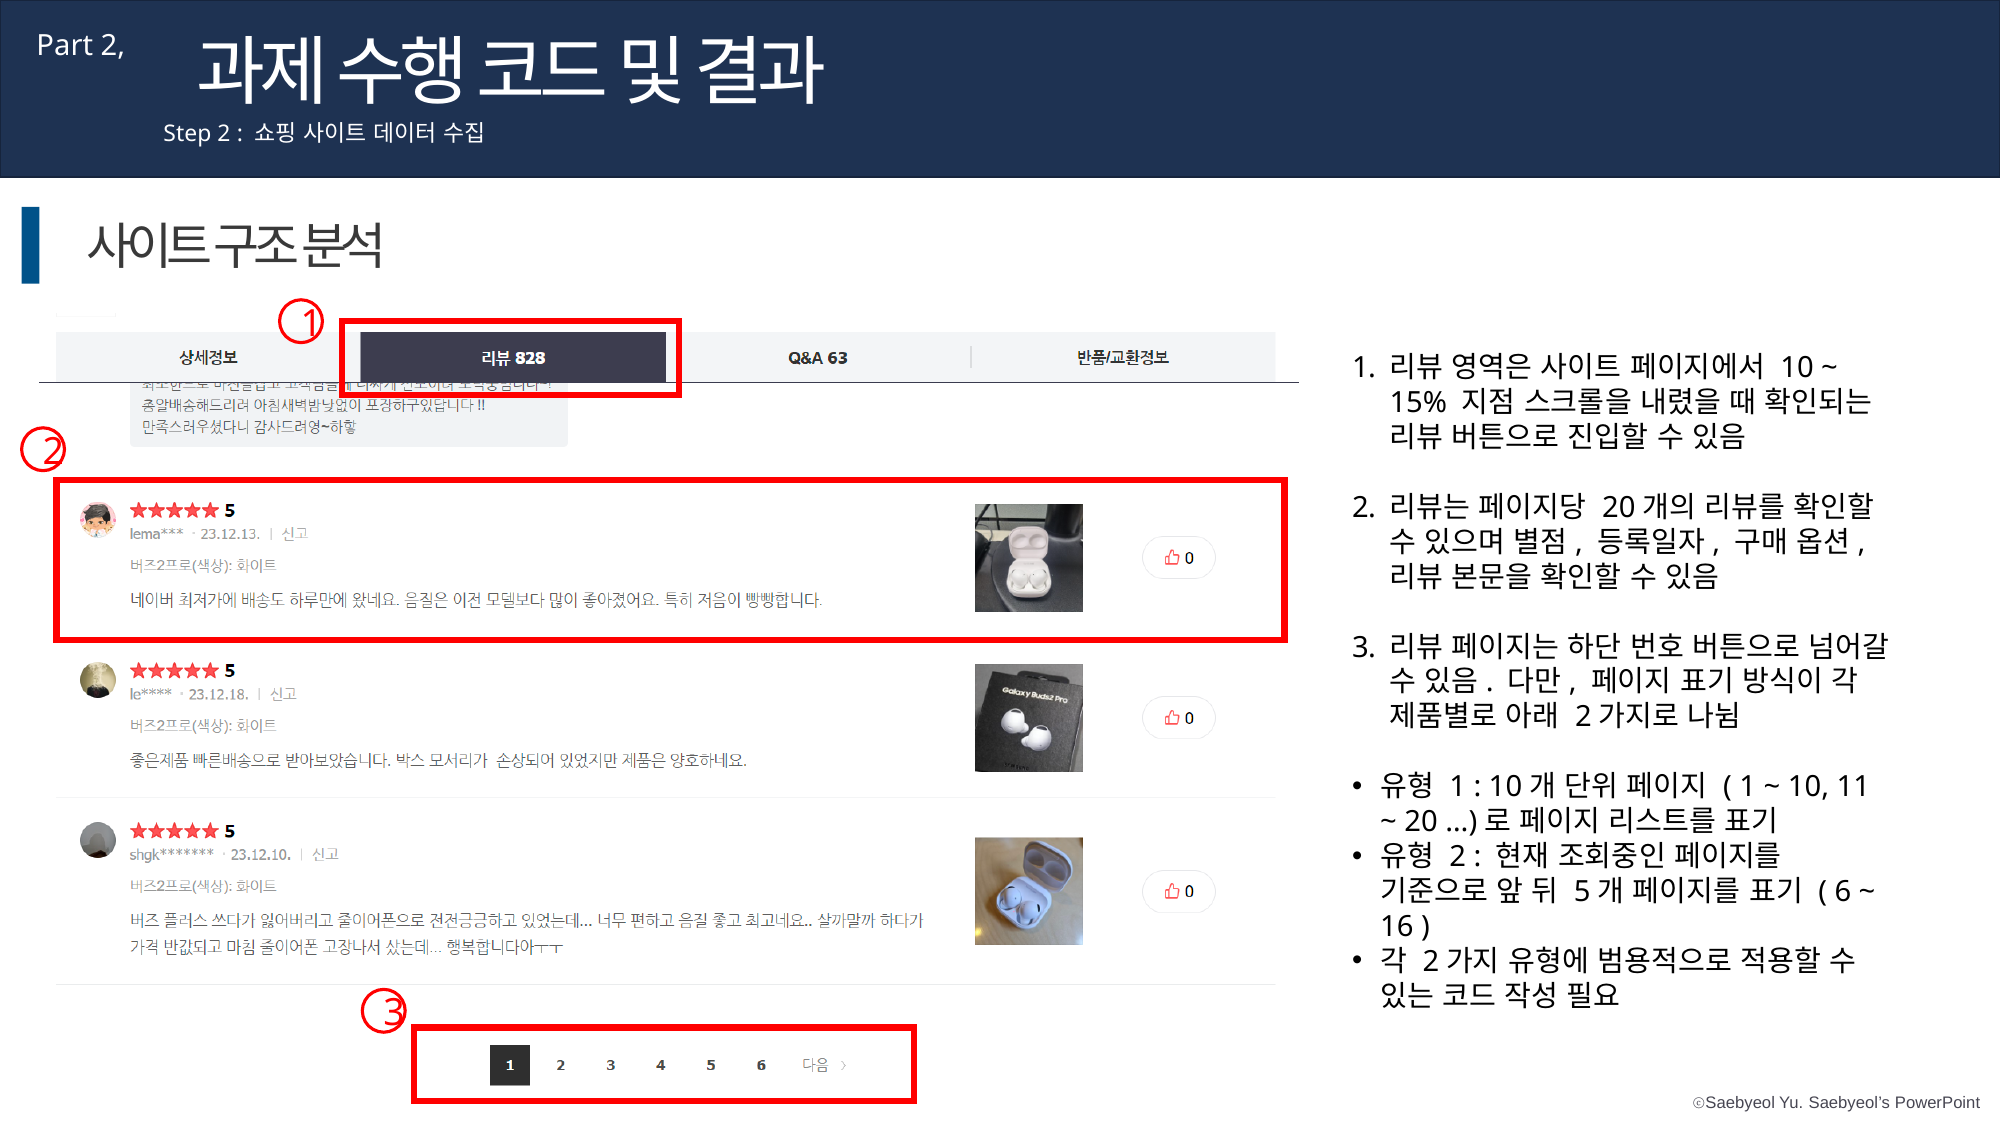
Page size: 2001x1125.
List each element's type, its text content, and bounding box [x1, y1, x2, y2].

picture [39, 313, 1299, 1113]
text_box 사이트 구조 분석 [72, 207, 402, 283]
text_box 리뷰 영역은 사이트 페이지에서 10 ~ 15% 지점 스크롤을 내렸을 때 확인되는 리뷰 버튼으로 진입할 수 있음 리뷰는 페이지당 20개의 리뷰를 확인할 수 있으며 별점, 등록일자, 구매 옵션, 리뷰 본문을 확인할 수 있음 리뷰 페이지는 하단 번호 버튼으로 넘어갈 수 있음. 다만, 페이지 표기 방식이 각 제품별로 아래 2가지로 나뉨 유형 1 : 10개 단위 페이지 ( 1 ~ 10, 11 ~ 20 …)로 페이지 리스트를 표기 유형 2 : 현재 조회중인 페이지를 기준으로 앞 뒤 5개 페이지를 표기 ( 6 ~ 16 ) 각 2가지 유형에 범용적으로 적용할 수 있는 코드 작성 필요 [1337, 340, 1906, 1020]
text_box 2 [20, 427, 39, 472]
text_box Step 2 : 쇼핑 사이트 데이터 수집 [148, 110, 502, 154]
text_box 과제 수행 코드 및 결과 [181, 16, 842, 122]
text_box [21, 206, 40, 285]
text_box Part 2, [21, 19, 148, 69]
text_box 1 [280, 298, 322, 313]
text_box [0, 0, 2000, 178]
